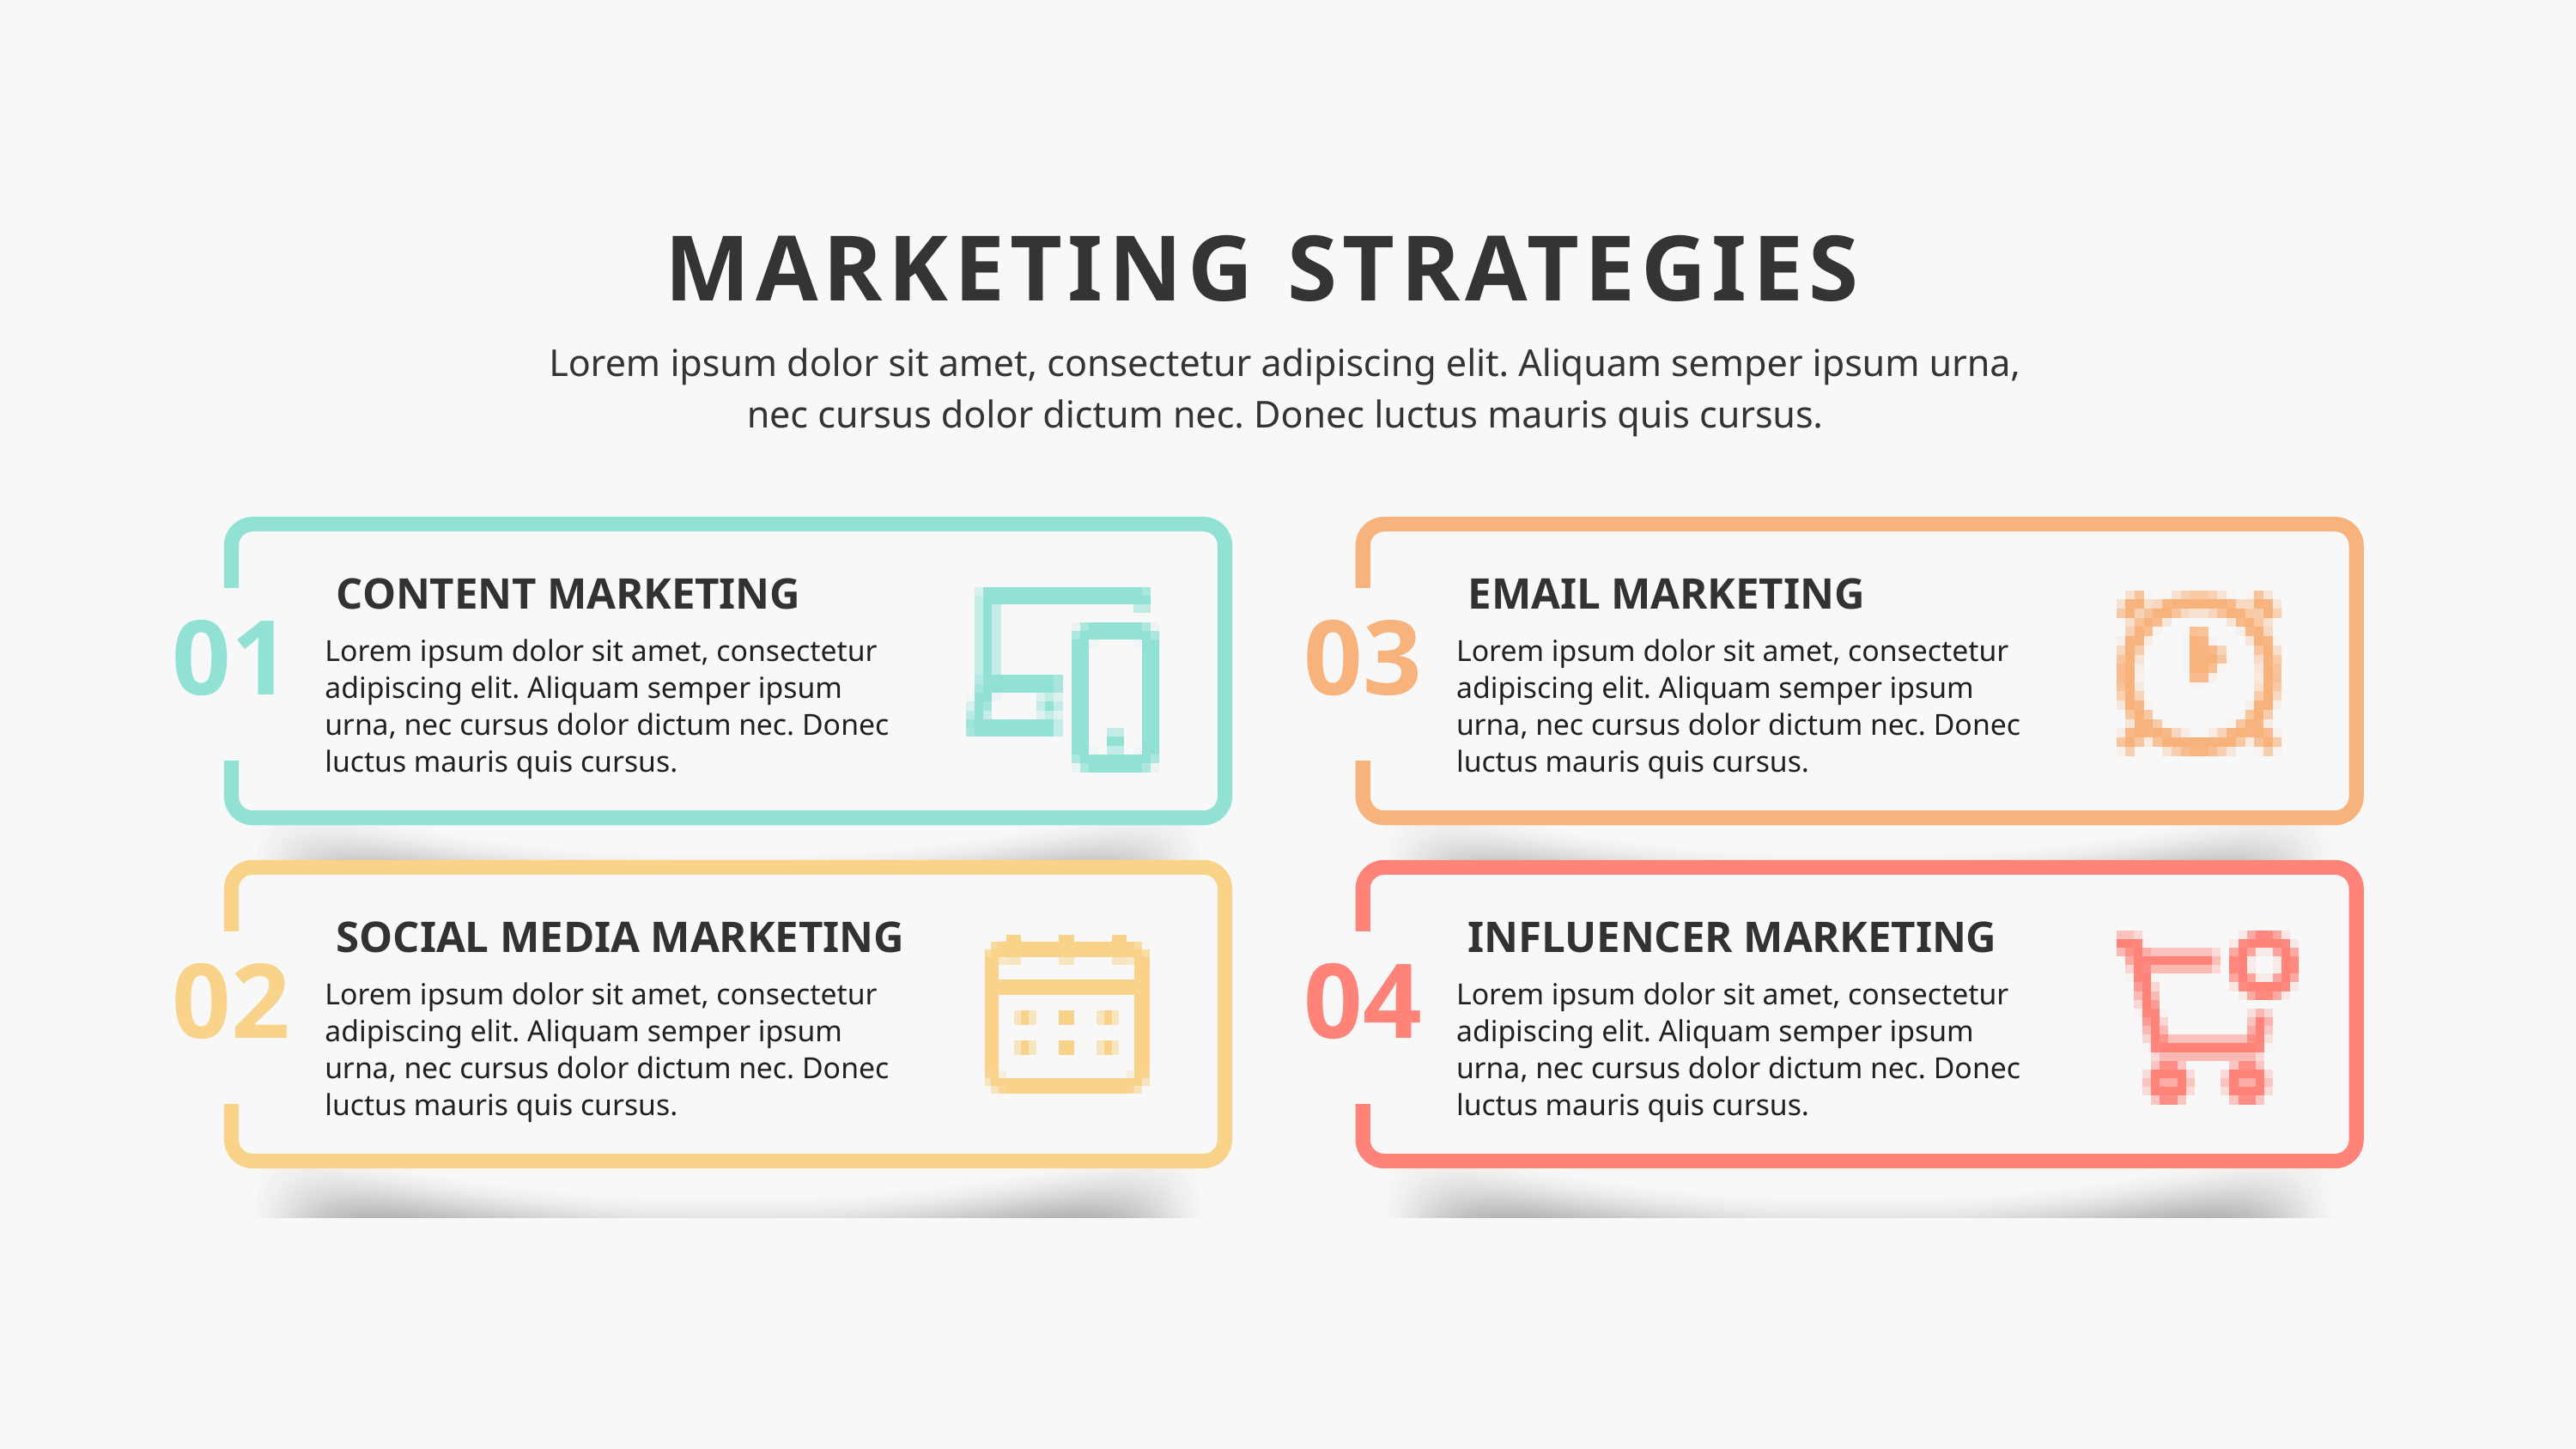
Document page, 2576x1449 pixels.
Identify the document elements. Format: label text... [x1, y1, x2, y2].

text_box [1276, 587, 1450, 761]
text_box [246, 1168, 1211, 1218]
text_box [231, 867, 1225, 1161]
text_box [1377, 825, 2342, 860]
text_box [144, 587, 319, 761]
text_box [1362, 524, 2357, 819]
text_box Lorem ipsum dolor sit amet, consectetur adipiscing elit. Aliquam semper ipsum urna, nec cursus dolor dictum nec. Donec luctus mauris quis cursus. [541, 331, 2029, 436]
text_box [1377, 1168, 2342, 1218]
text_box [1276, 931, 1450, 1105]
text_box [246, 825, 1211, 860]
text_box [1362, 867, 2357, 1161]
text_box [144, 931, 319, 1105]
text_box MARKETING STRATEGIES [466, 192, 2058, 319]
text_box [231, 524, 1225, 819]
